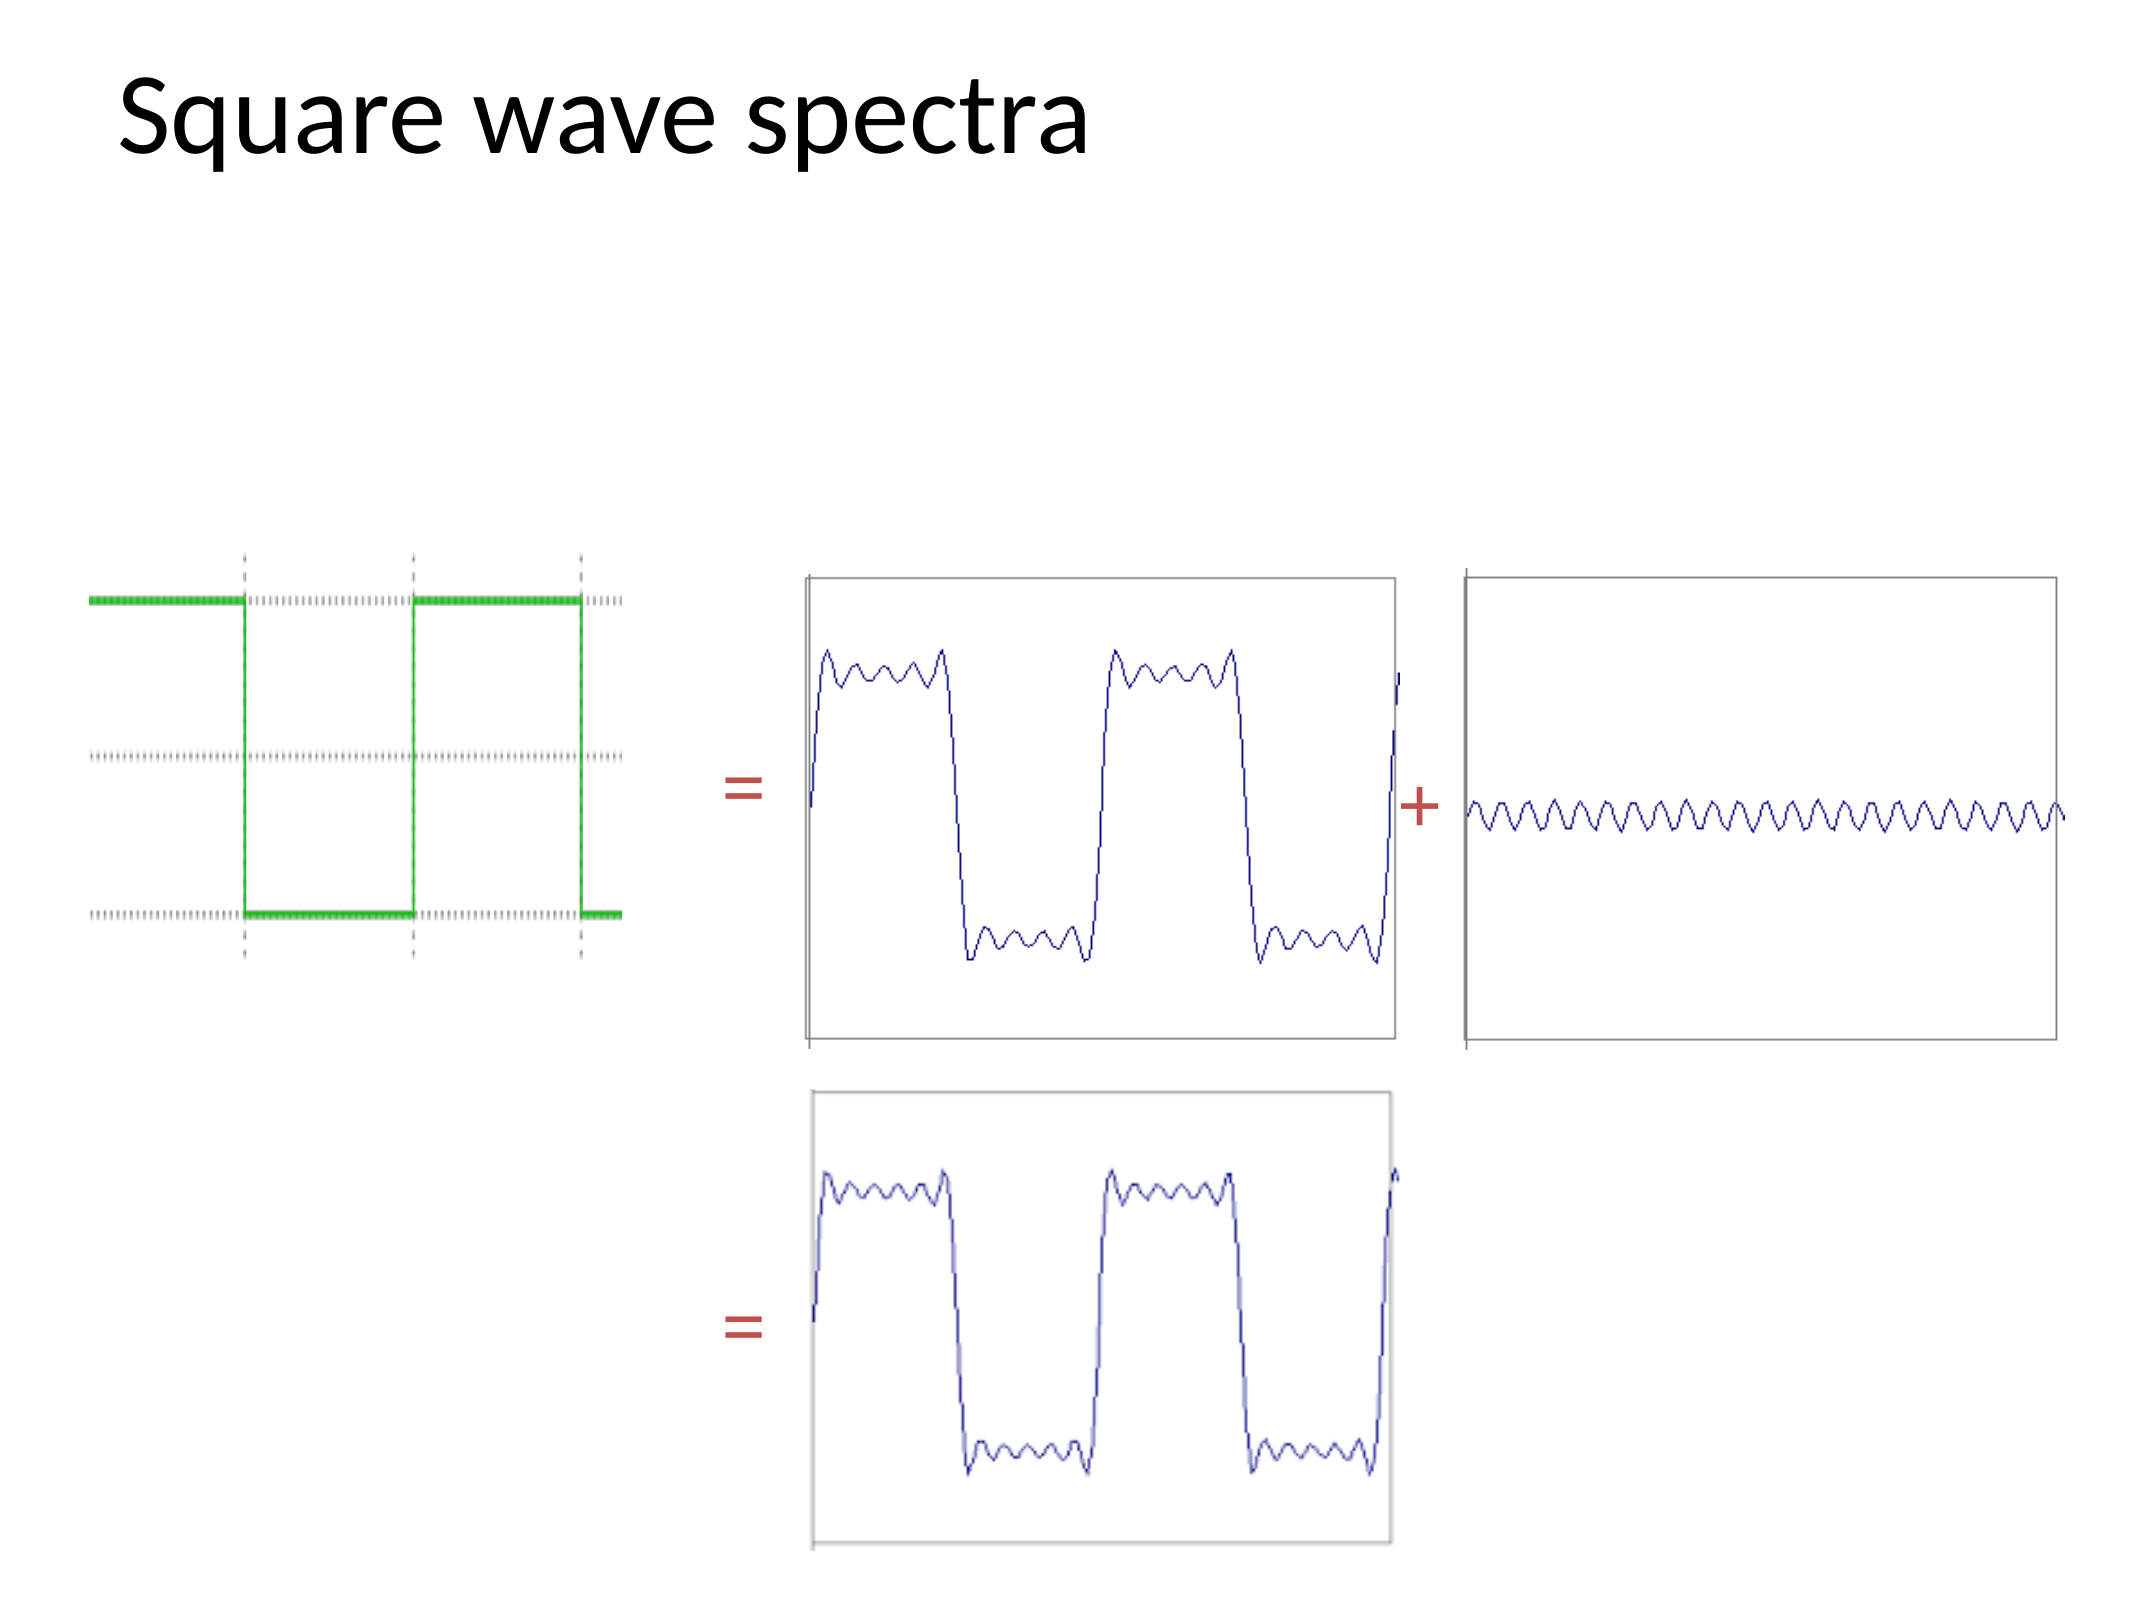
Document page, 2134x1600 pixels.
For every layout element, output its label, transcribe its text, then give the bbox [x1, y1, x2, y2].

text_box = [711, 1265, 808, 1382]
text_box + [1401, 744, 1457, 861]
text_box = [711, 726, 799, 844]
picture [799, 574, 1401, 1050]
picture [88, 550, 623, 961]
picture [1457, 568, 2065, 1050]
picture [808, 1088, 1405, 1557]
title Square wave spectra [106, 0, 2028, 214]
